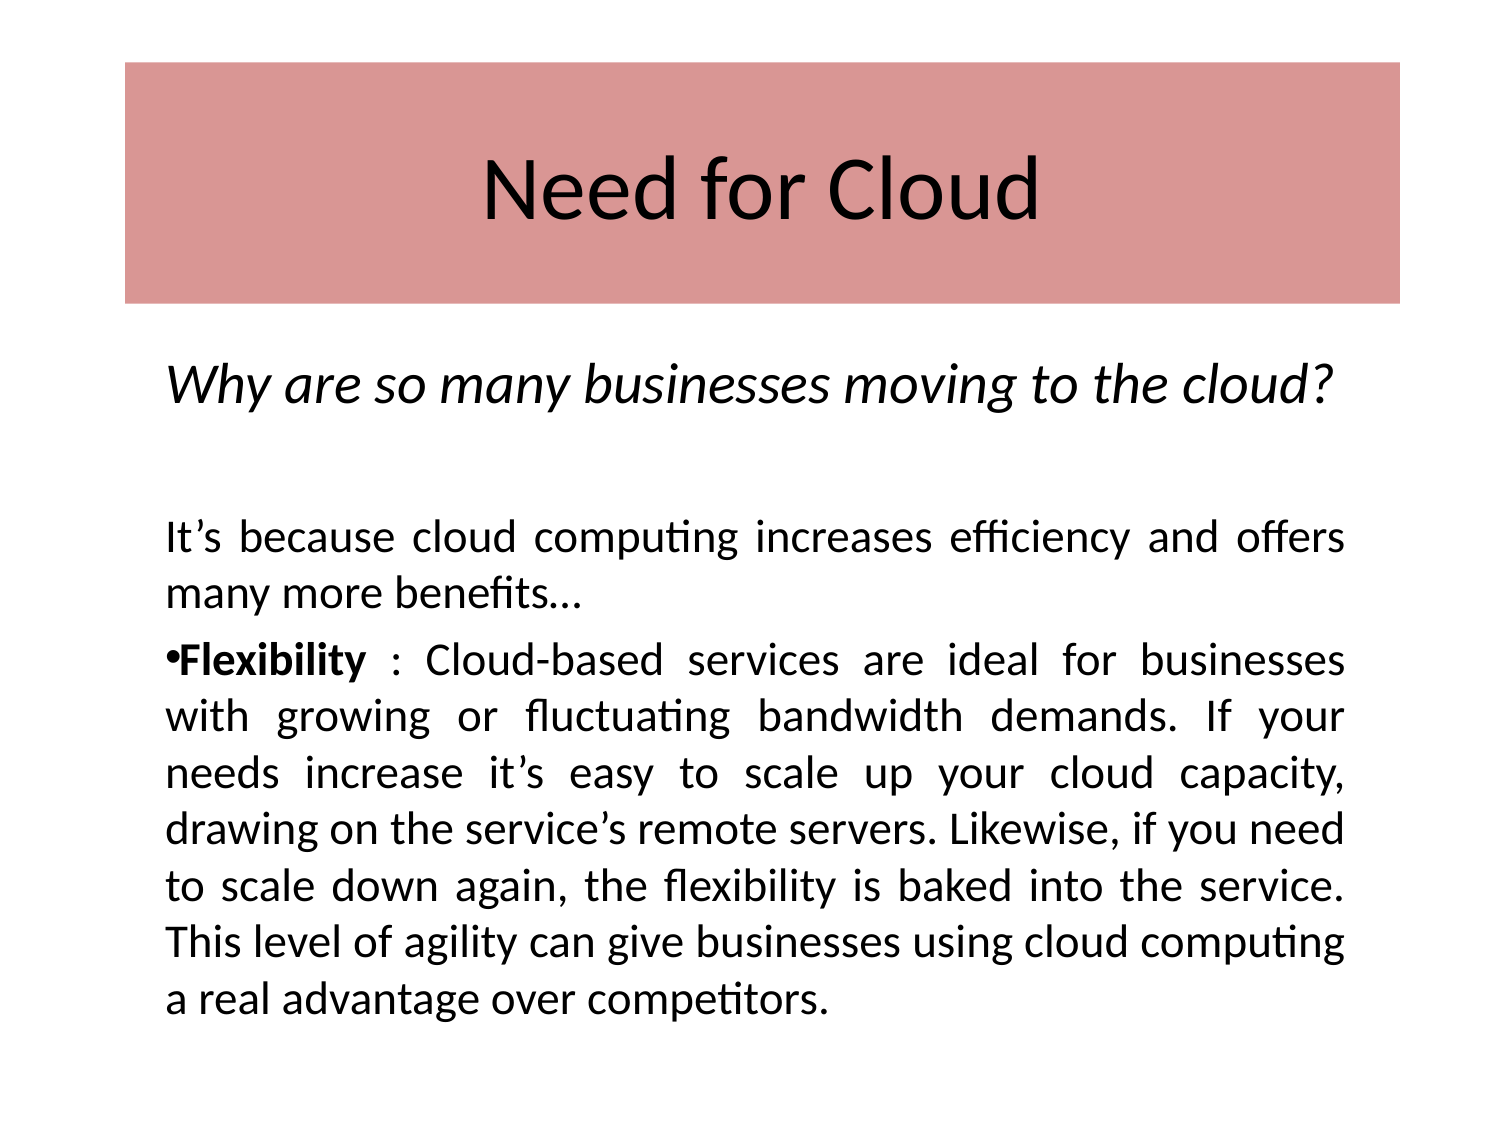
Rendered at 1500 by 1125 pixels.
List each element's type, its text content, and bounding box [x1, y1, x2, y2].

subtitle Why are so many businesses moving to the cloud? It’s because cloud computing increases efficiency and offers many more benefits… Flexibility : Cloud-based services are ideal for businesses with growing or fluctuating bandwidth demands. If your needs increase it’s easy to scale up your cloud capacity, drawing on the service’s remote servers. Likewise, if you need to scale down again, the flexibility is baked into the service. This level of agility can give businesses using cloud computing a real advantage over competitors. [150, 337, 1363, 1050]
title Need for Cloud [125, 62, 1400, 304]
